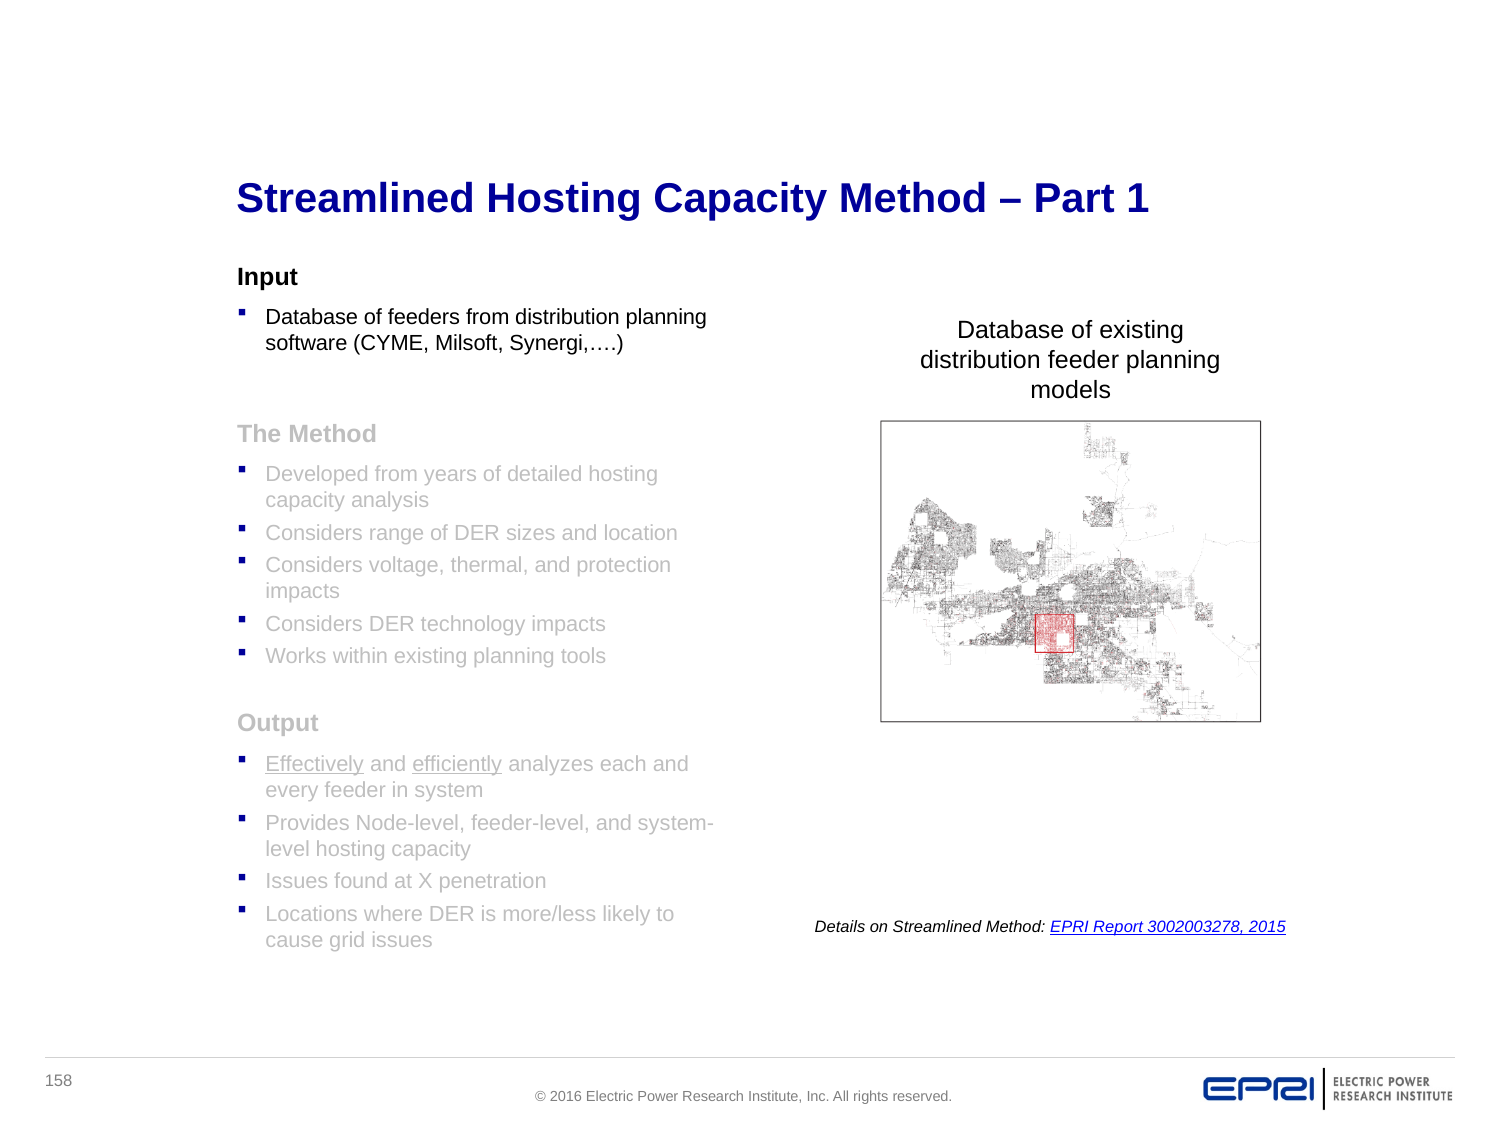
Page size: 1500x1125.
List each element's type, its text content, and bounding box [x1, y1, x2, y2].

text_box Details on Streamlined Method: EPRI Report 3002003278, 2015 [797, 908, 1303, 944]
text_box Database of existing distribution feeder planning models [888, 306, 1253, 411]
picture [1200, 1064, 1455, 1113]
list Input Database of feeders from distribution planning software (CYME, Milsoft, Synergi,….) The Method Developed from years of detailed hosting capacity analysis Considers range of DER sizes and location Considers voltage, thermal, and protection impacts Considers DER technology impacts Works within existing planning tools Output Effectively and efficiently analyzes each and every feeder in system Provides Node-level, feeder-level, and system-level hosting capacity Issues found at X penetration Locations where DER is more/less likely to cause grid issues [221, 252, 740, 894]
title Streamlined Hosting Capacity Method – Part 1 [221, 162, 1313, 254]
picture [879, 419, 1262, 723]
